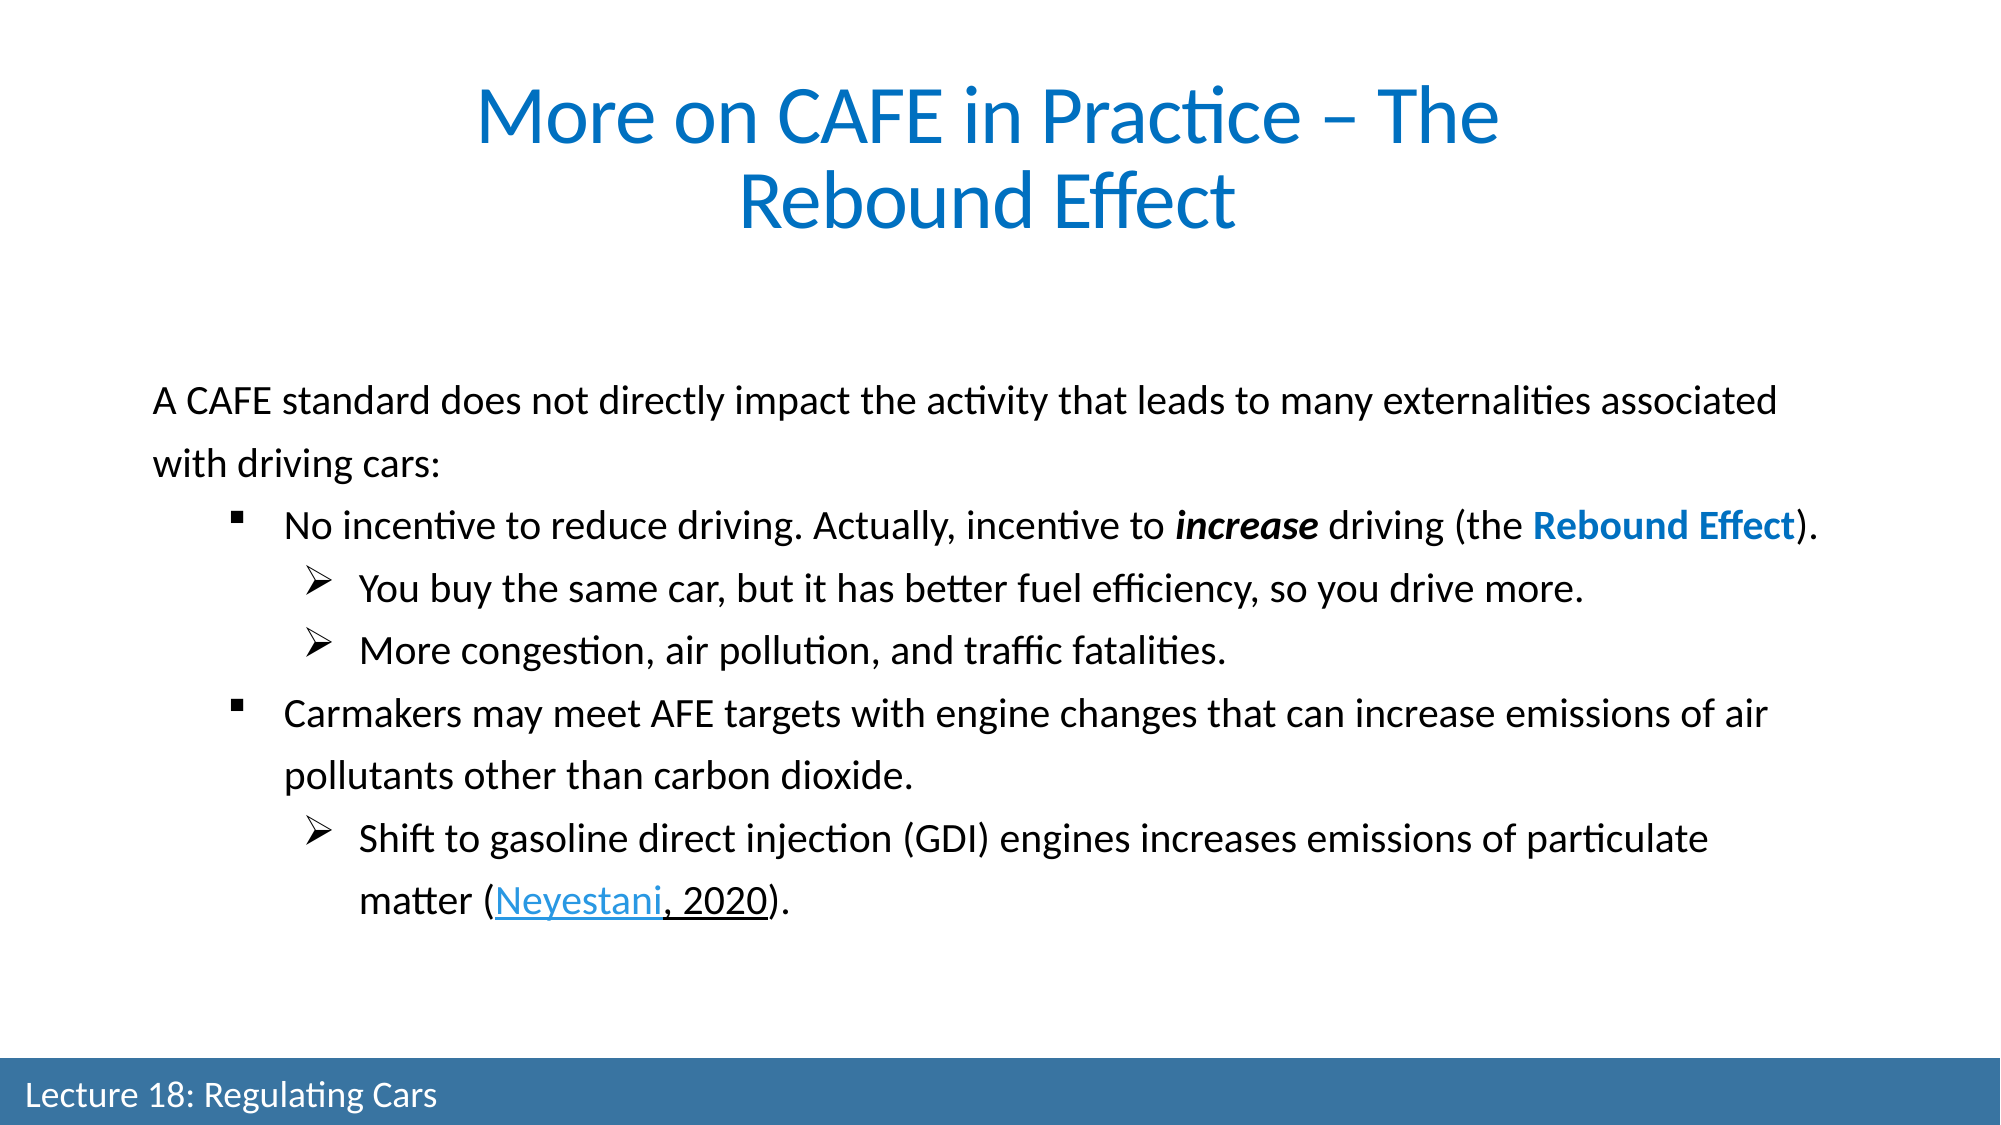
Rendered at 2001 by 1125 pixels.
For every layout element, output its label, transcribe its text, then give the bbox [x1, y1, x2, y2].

text_box A CAFE standard does not directly impact the activity that leads to many externalities associated with driving cars: No incentive to reduce driving. Actually, incentive to increase driving (the Rebound Effect). You buy the same car, but it has better fuel efficiency, so you drive more. More congestion, air pollution, and traffic fatalities. Carmakers may meet AFE targets with engine changes that can increase emissions of air pollutants other than carbon dioxide. Shift to gasoline direct injection (GDI) engines increases emissions of particulate matter (Neyestani, 2020). [138, 353, 1835, 931]
text_box More on CAFE in Practice – The Rebound Effect [395, 0, 1581, 254]
